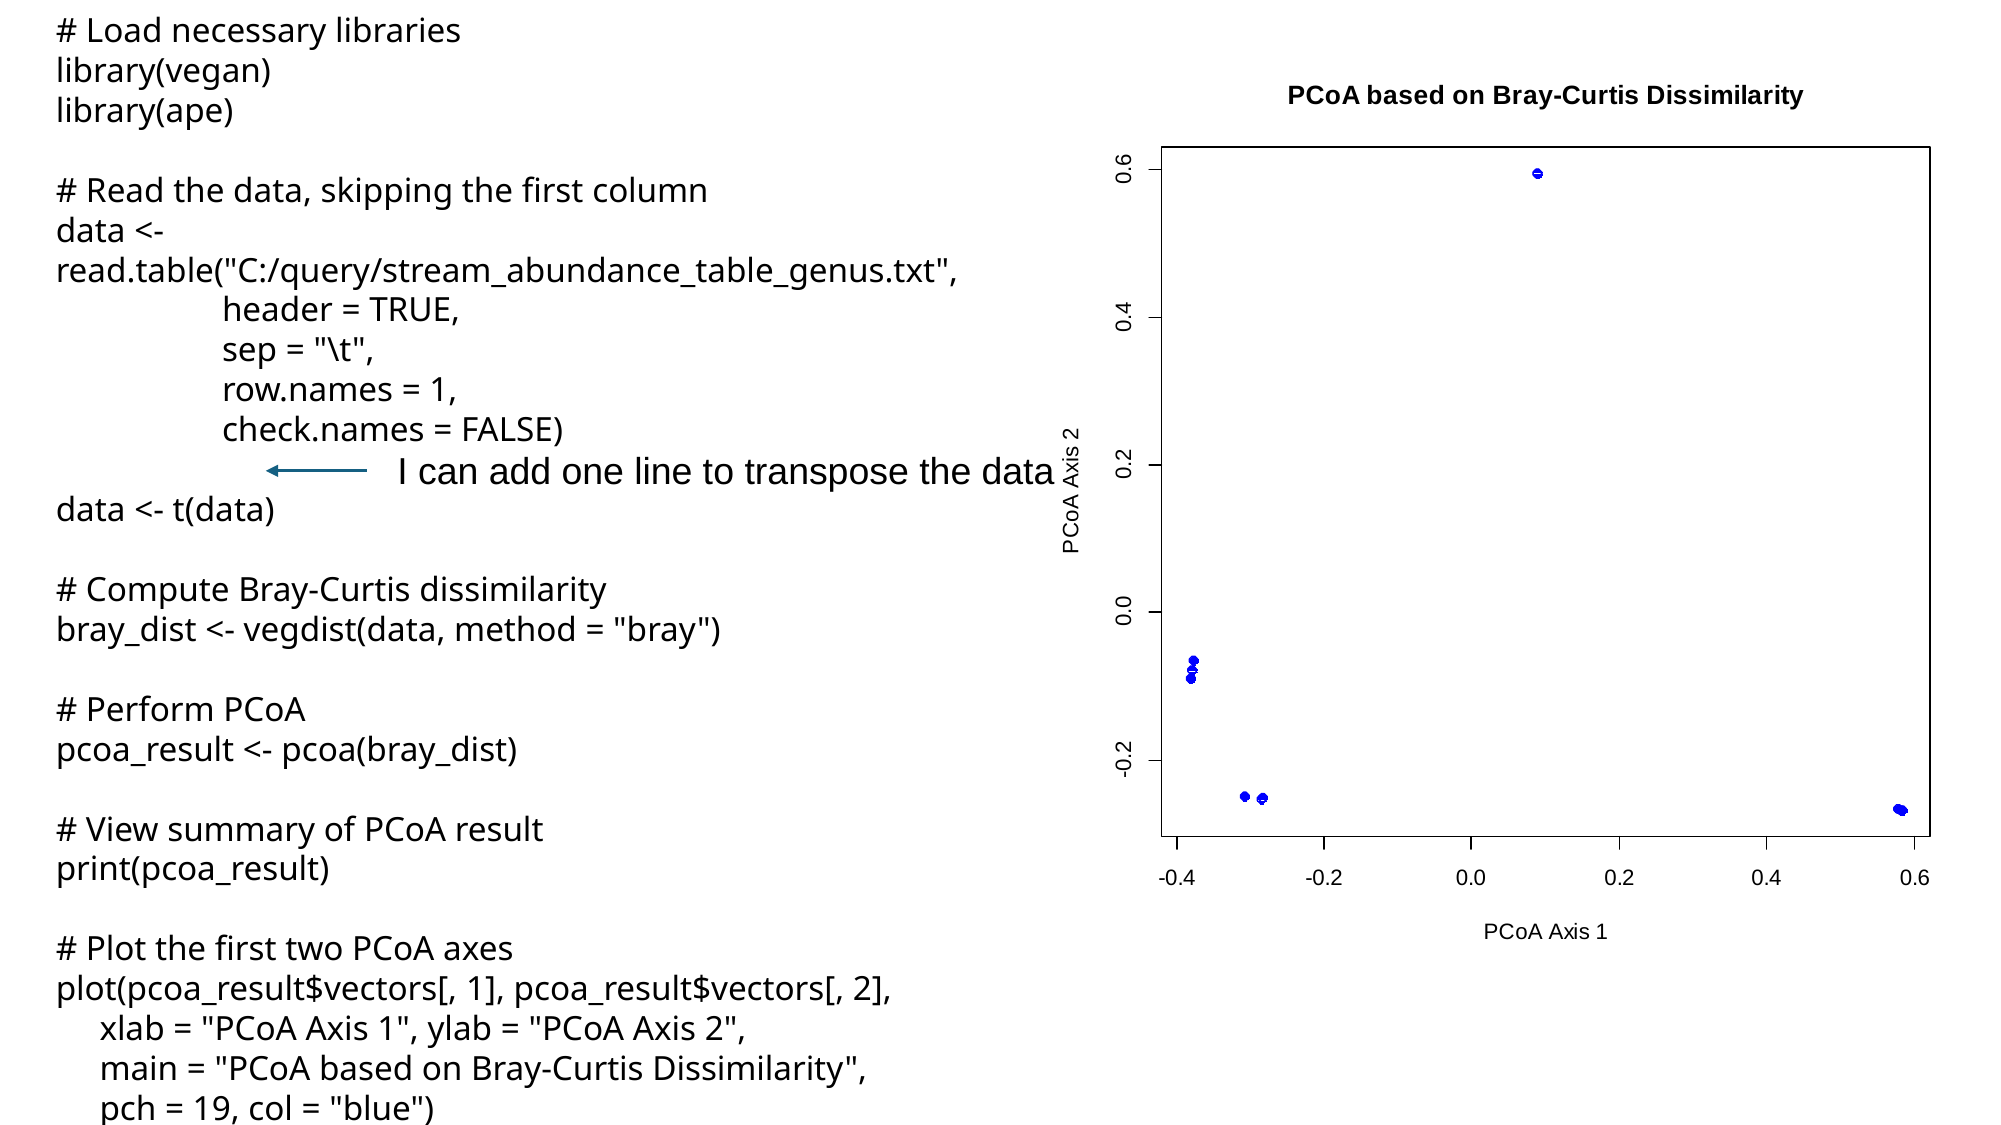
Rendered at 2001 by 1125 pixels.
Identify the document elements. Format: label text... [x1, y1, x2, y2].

picture [1052, 38, 1987, 971]
text_box # Load necessary libraries library(vegan) library(ape) # Read the data, skipping the first column data <- read.table("C:/query/stream_abundance_table_genus.txt", header = TRUE, sep = "\t", row.names = 1, check.names = FALSE) data <- t(data) # Compute Bray-Curtis dissimilarity bray_dist <- vegdist(data, method = "bray") # Perform PCoA pcoa_result <- pcoa(bray_dist) # View summary of PCoA result print(pcoa_result) # Plot the first two PCoA axes plot(pcoa_result$vectors[, 1], pcoa_result$vectors[, 2], xlab = "PCoA Axis 1", ylab = "PCoA Axis 2", main = "PCoA based on Bray-Curtis Dissimilarity", pch = 19, col = "blue") [41, 1, 1042, 1125]
text_box I can add one line to transpose the data [382, 439, 1052, 500]
